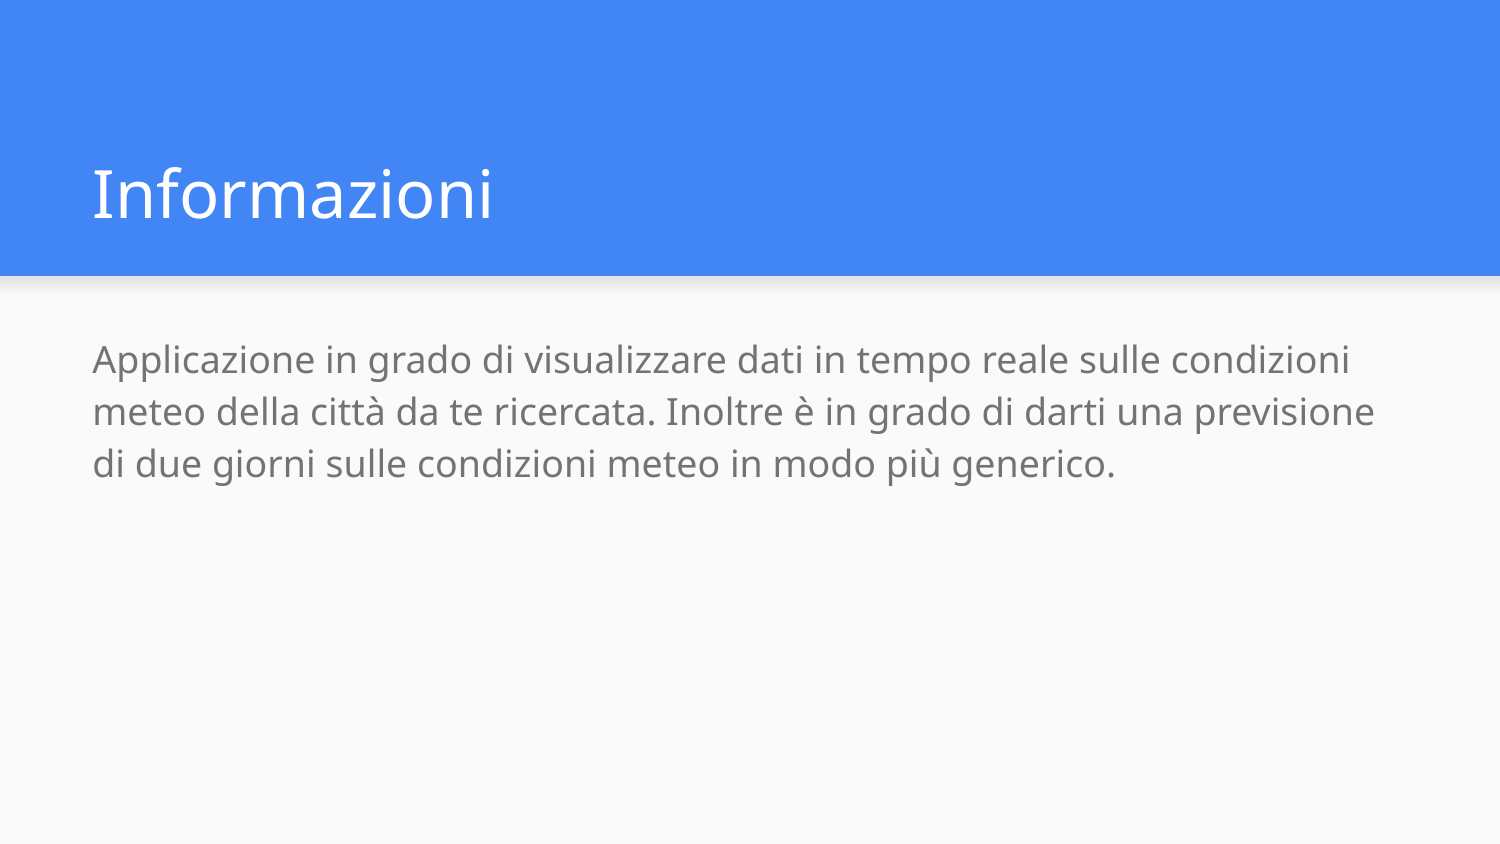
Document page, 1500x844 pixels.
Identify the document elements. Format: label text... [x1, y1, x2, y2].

list Applicazione in grado di visualizzare dati in tempo reale sulle condizioni meteo della città da te ricercata. Inoltre è in grado di darti una previsione di due giorni sulle condizioni meteo in modo più generico. [77, 314, 1427, 760]
title Informazioni [77, 121, 1427, 248]
